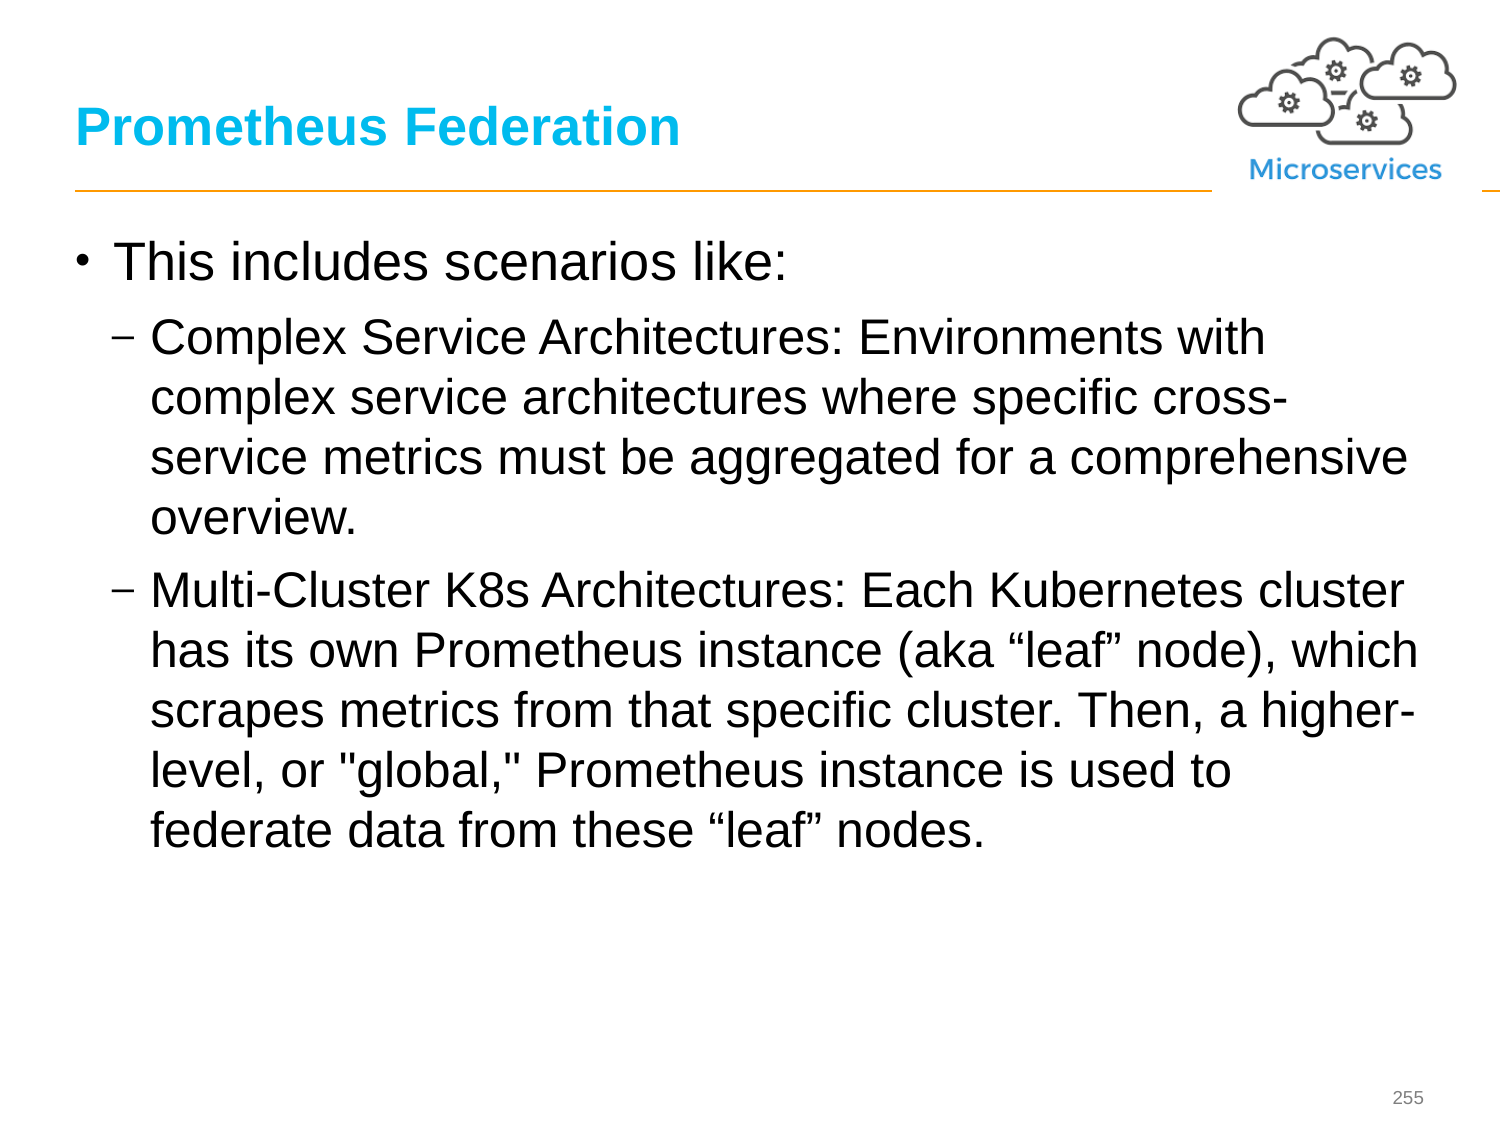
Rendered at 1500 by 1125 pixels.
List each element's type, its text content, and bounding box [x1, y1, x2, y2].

picture [1212, 1, 1482, 203]
title Prometheus Federation [75, 27, 1422, 157]
list This includes scenarios like: Complex Service Architectures: Environments with complex service architectures where specific cross-service metrics must be aggregated for a comprehensive overview. Multi-Cluster K8s Architectures: Each Kubernetes cluster has its own Prometheus instance (aka “leaf” node), which scrapes metrics from that specific cluster. Then, a higher-level, or "global," Prometheus instance is used to federate data from these “leaf” nodes. [75, 226, 1425, 1063]
